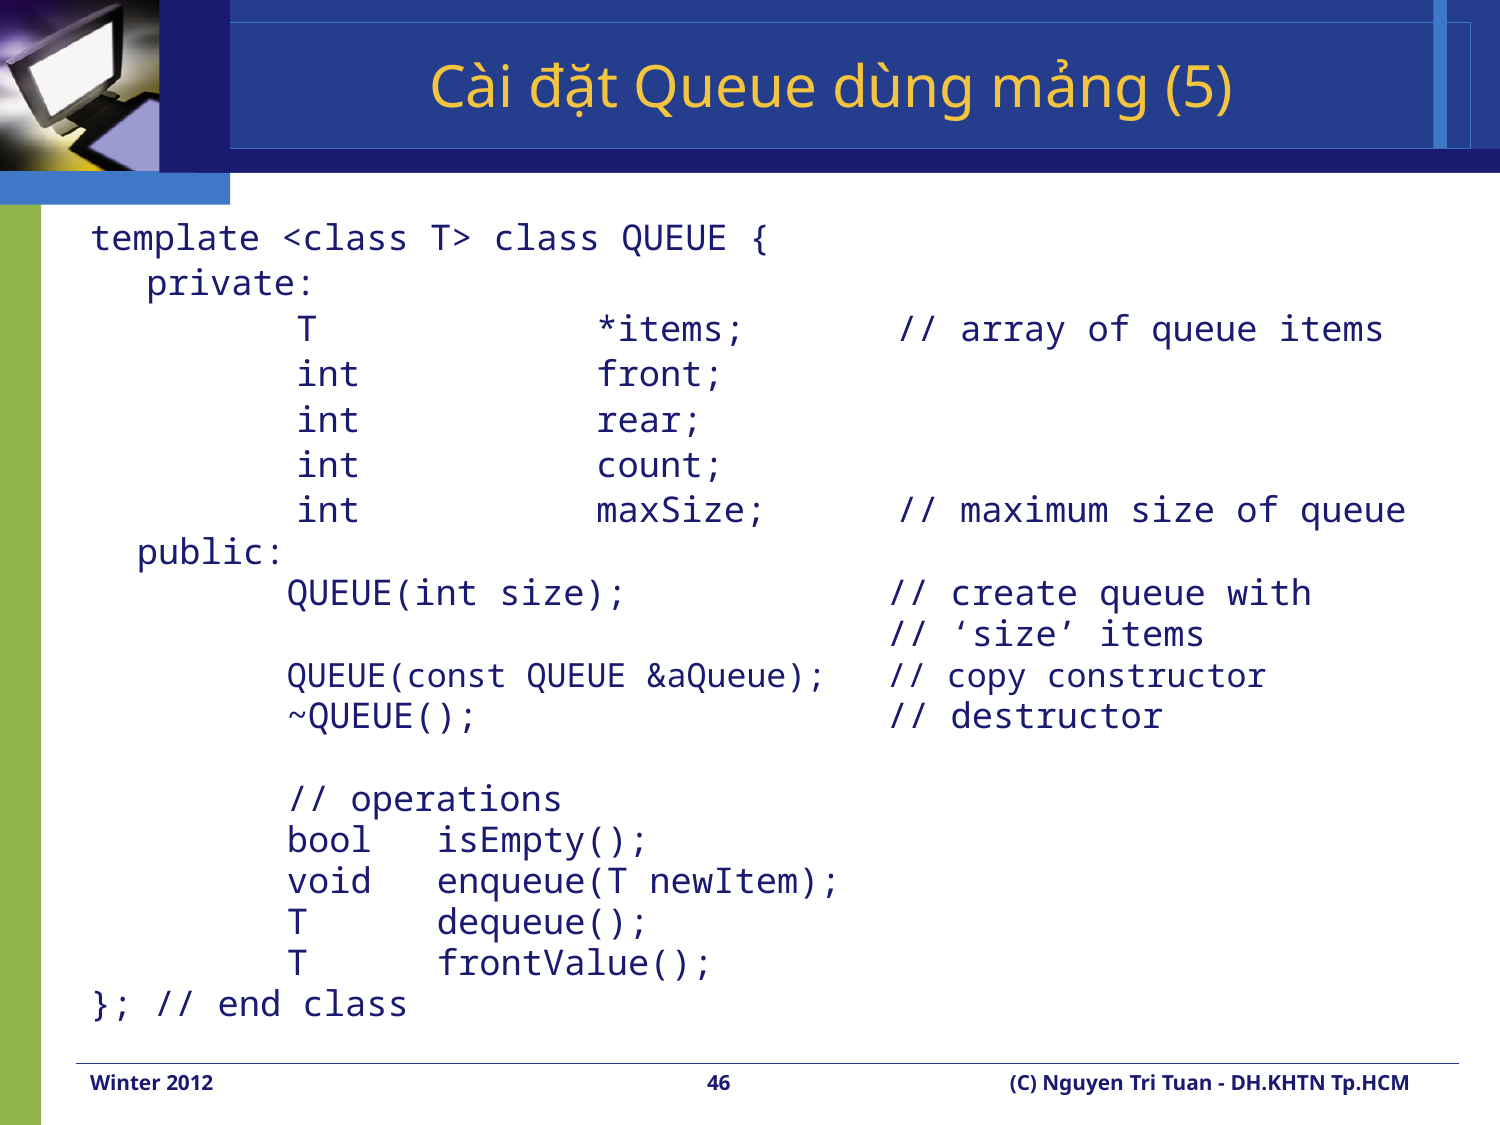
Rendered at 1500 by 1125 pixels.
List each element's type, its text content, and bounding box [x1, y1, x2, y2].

slide_number Winter 2012 [74, 1062, 426, 1125]
slide_number 46 [599, 1074, 838, 1125]
text_box template <class T> class QUEUE { private: T *items; // array of queue items int front; int rear; int count; int maxSize; // maximum size of queue public: QUEUE(int size); // create queue with // ‘size’ items QUEUE(const QUEUE &aQueue); // copy constructor ~QUEUE(); // destructor // operations bool isEmpty(); void enqueue(T newItem); T dequeue(); T frontValue(); }; // end class [75, 212, 1463, 1074]
title Cài đặt Queue dùng mảng (5) [225, 38, 1438, 131]
footer (C) Nguyen Tri Tuan - DH.KHTN Tp.HCM [887, 1074, 1426, 1125]
picture [0, 0, 159, 171]
